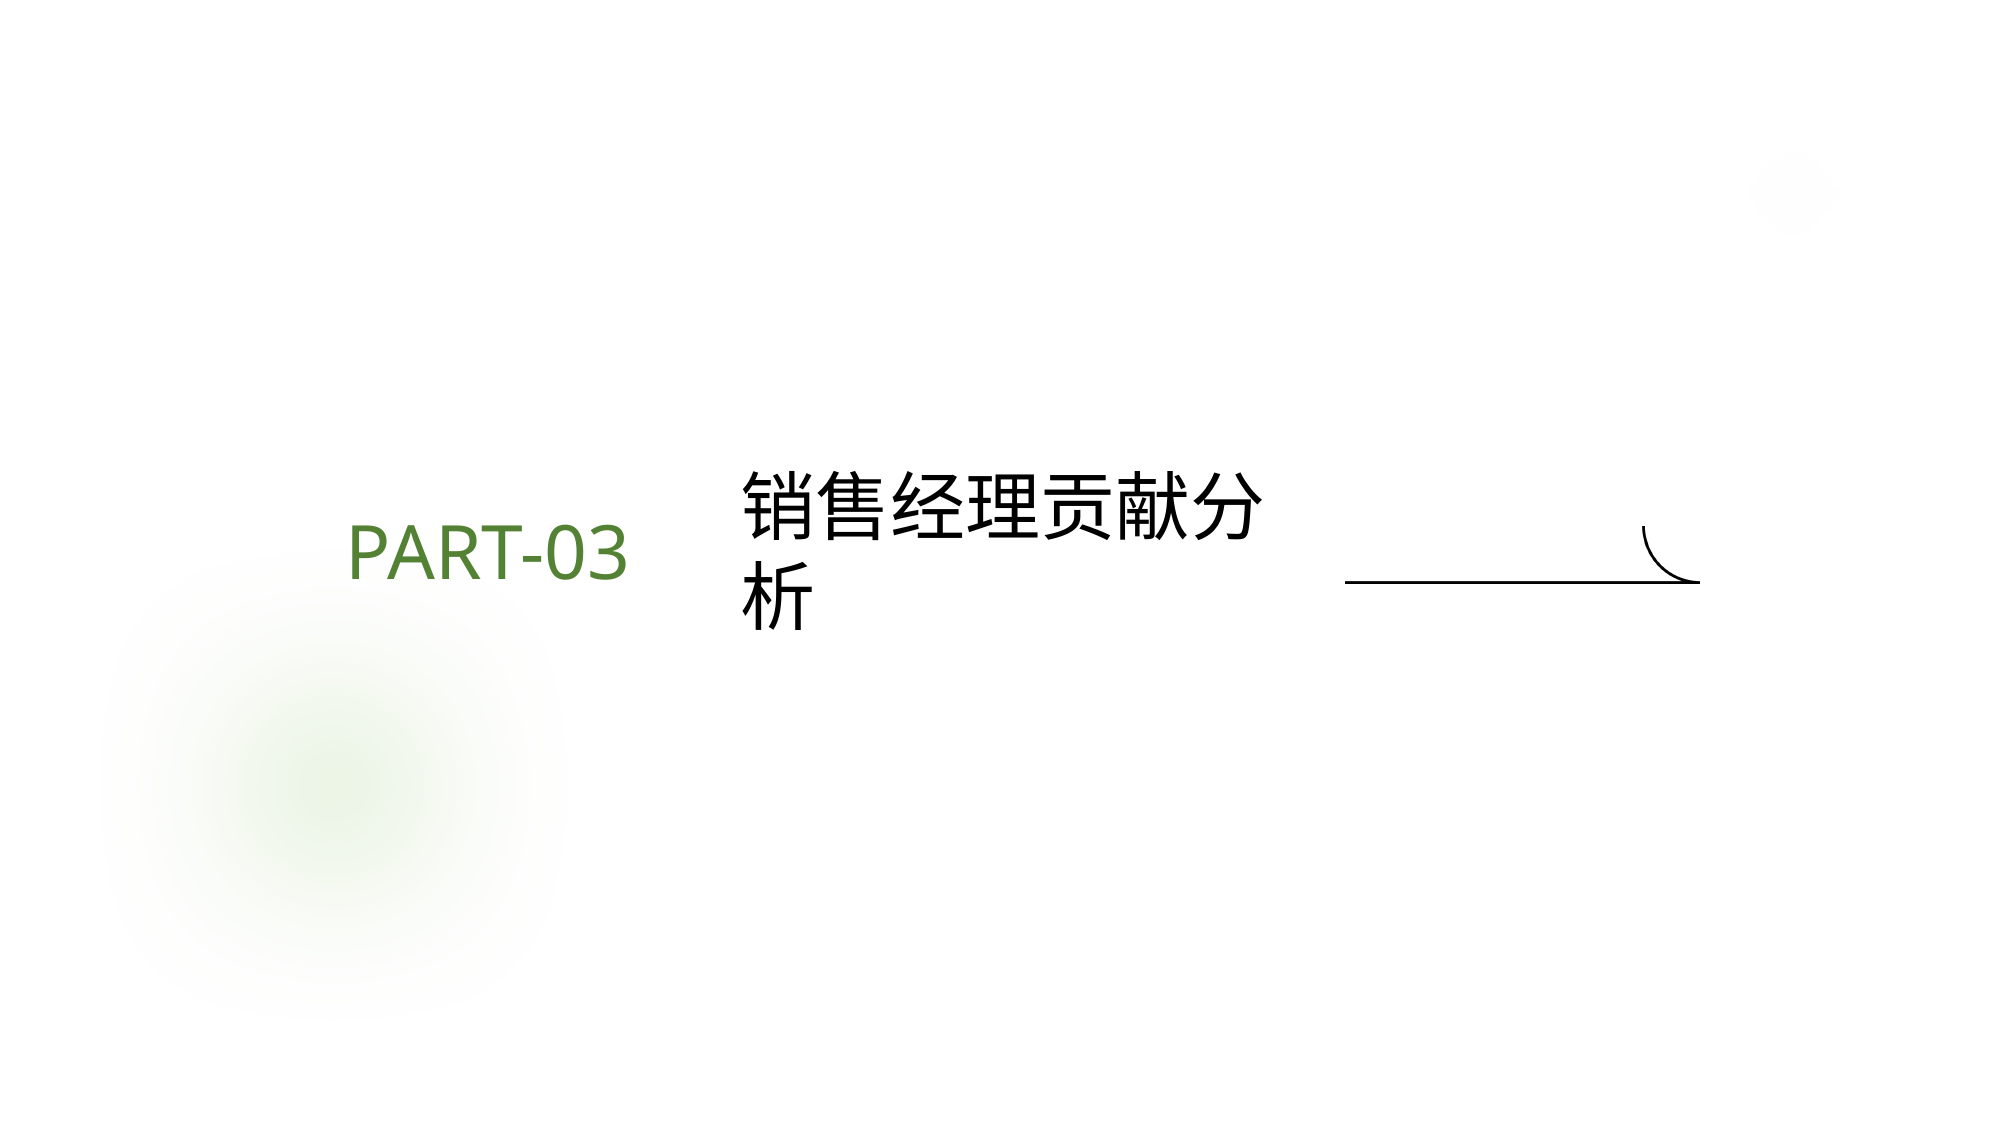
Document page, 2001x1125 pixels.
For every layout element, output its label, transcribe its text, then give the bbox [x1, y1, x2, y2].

list PART-03 [330, 375, 740, 724]
picture [1345, 526, 1700, 584]
title 销售经理贡献分析 [740, 375, 1320, 723]
